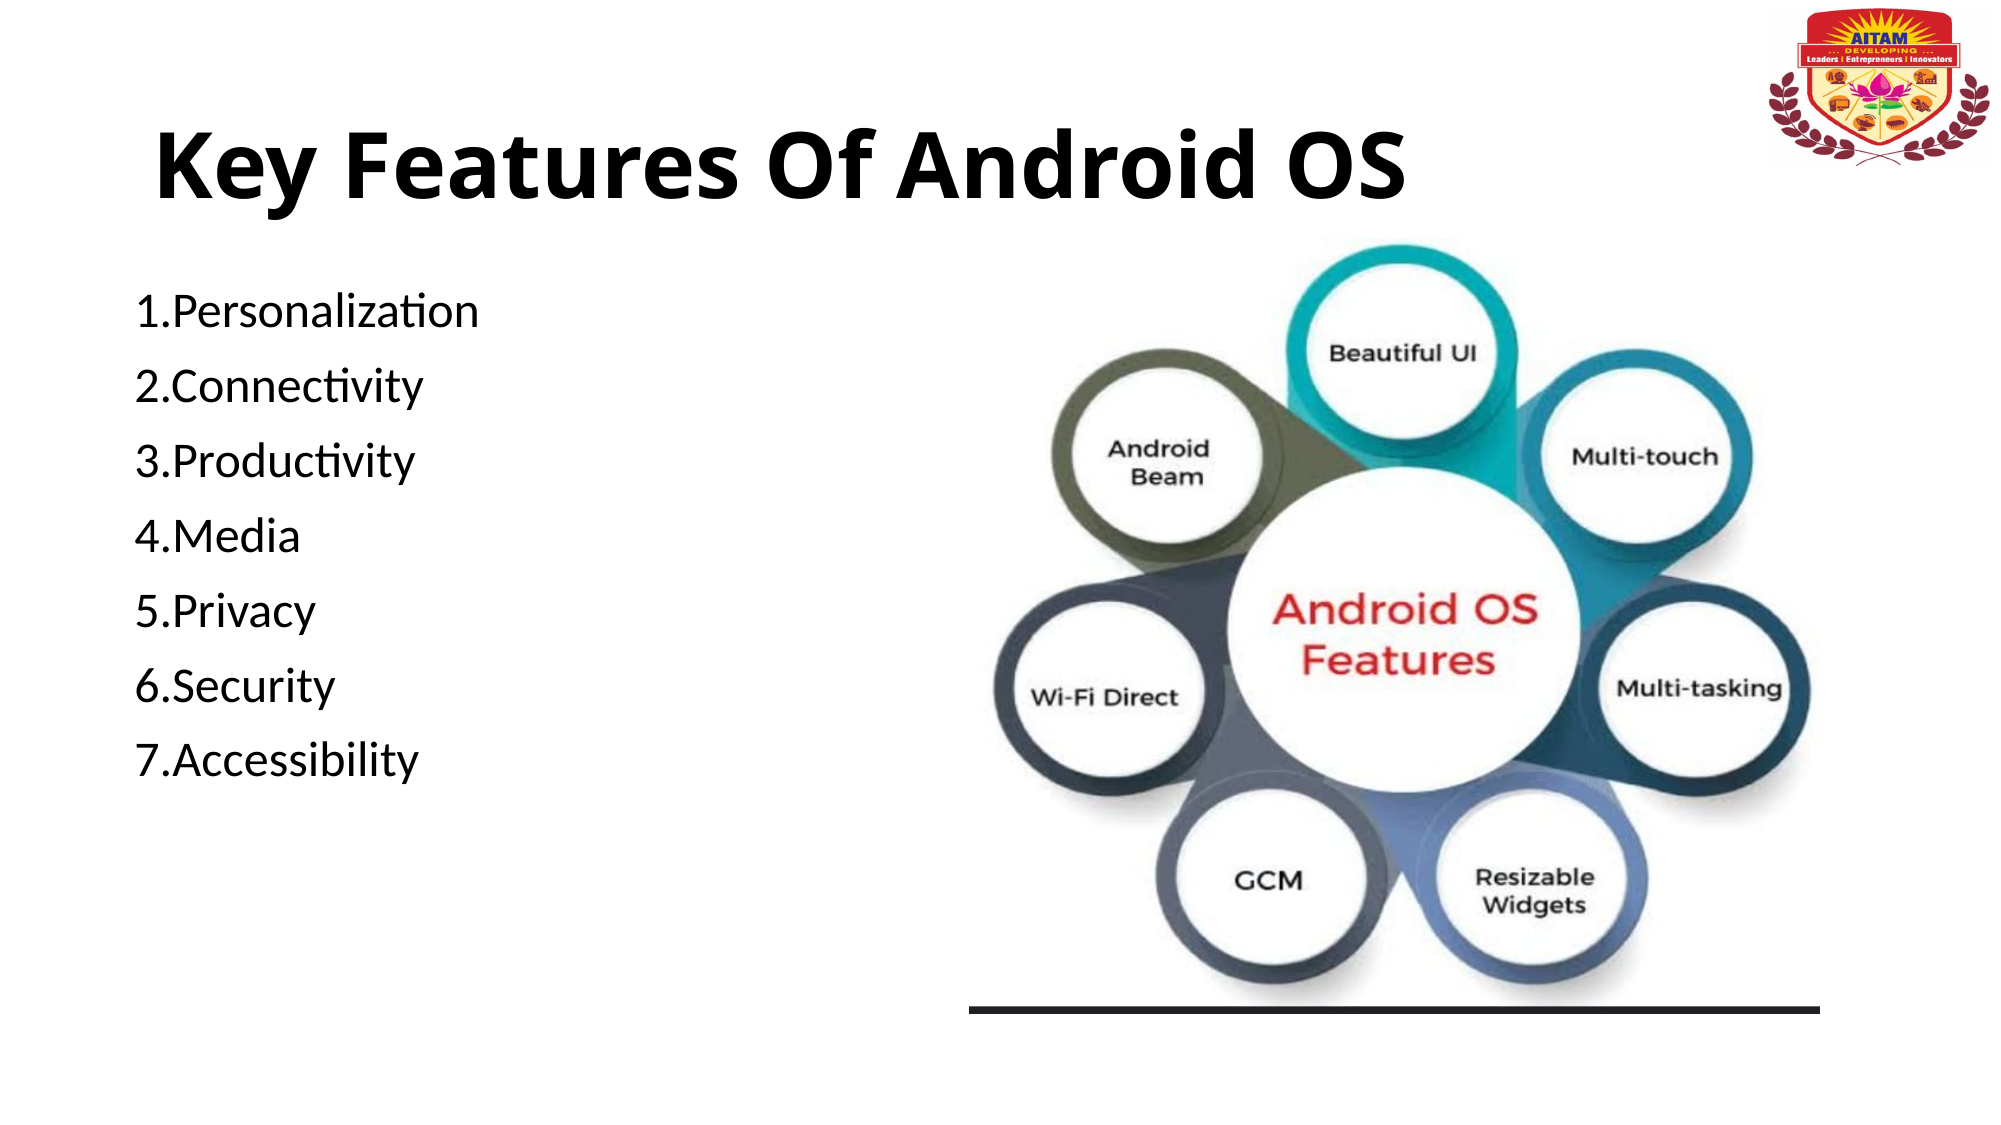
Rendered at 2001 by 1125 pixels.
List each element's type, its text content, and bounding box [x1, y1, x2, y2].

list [969, 237, 1820, 1014]
picture [1766, 8, 1991, 169]
list 1.Personalization 2.Connectivity 3.Productivity 4.Media 5.Privacy 6.Security 7.Accessibility [119, 277, 969, 992]
title Key Features Of Android OS [137, 59, 1863, 278]
